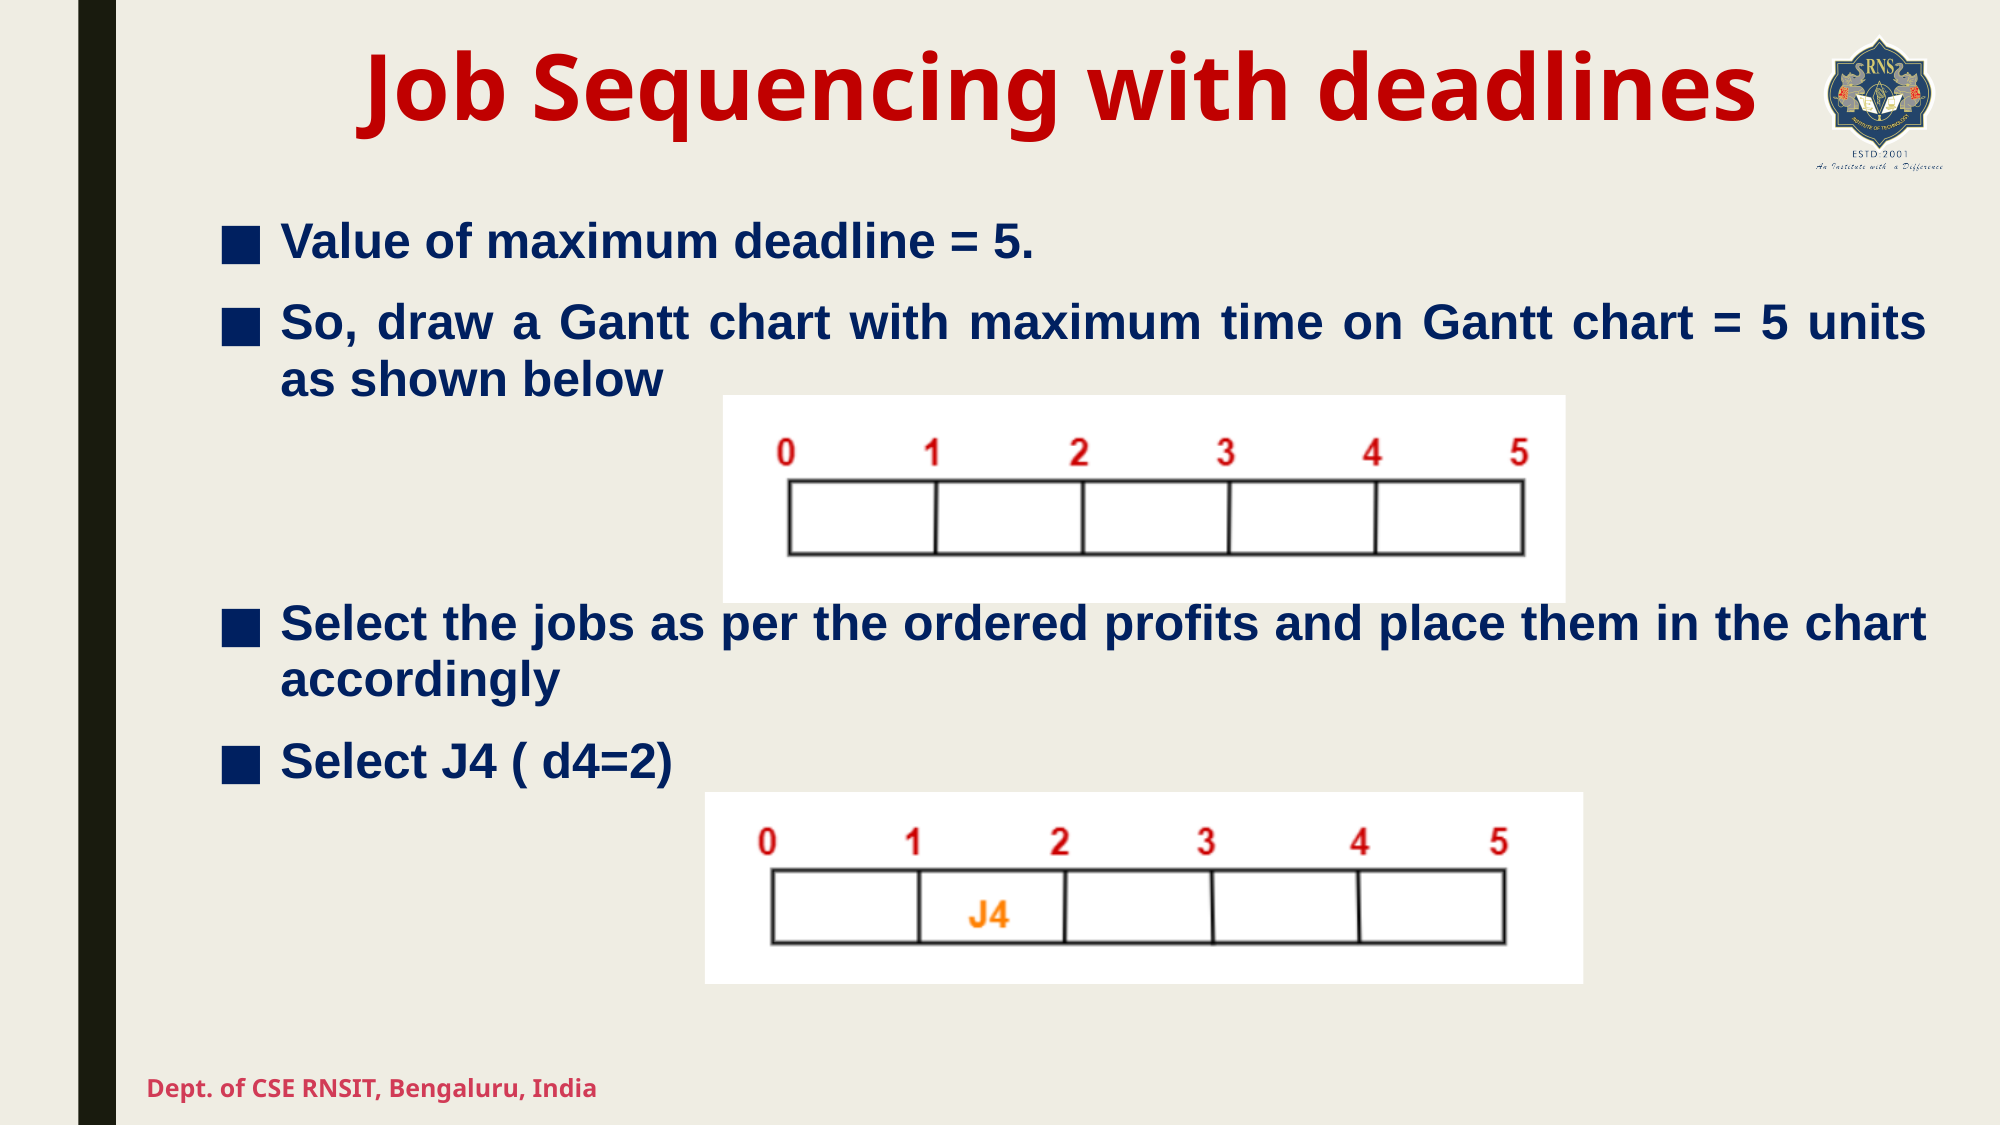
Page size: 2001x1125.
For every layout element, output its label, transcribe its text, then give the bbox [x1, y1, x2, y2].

picture [704, 792, 1584, 984]
footer Dept. of CSE RNSIT, Bengaluru, India [131, 1056, 1162, 1124]
picture [1816, 167, 1944, 172]
title Job Sequencing with deadlines [202, 34, 1944, 167]
picture [722, 395, 1566, 603]
list Value of maximum deadline = 5. So, draw a Gantt chart with maximum time on Gantt chart = 5 units as shown below Select the jobs as per the ordered profits and place them in the chart accordingly Select J4 ( d4=2) [202, 205, 1944, 1027]
